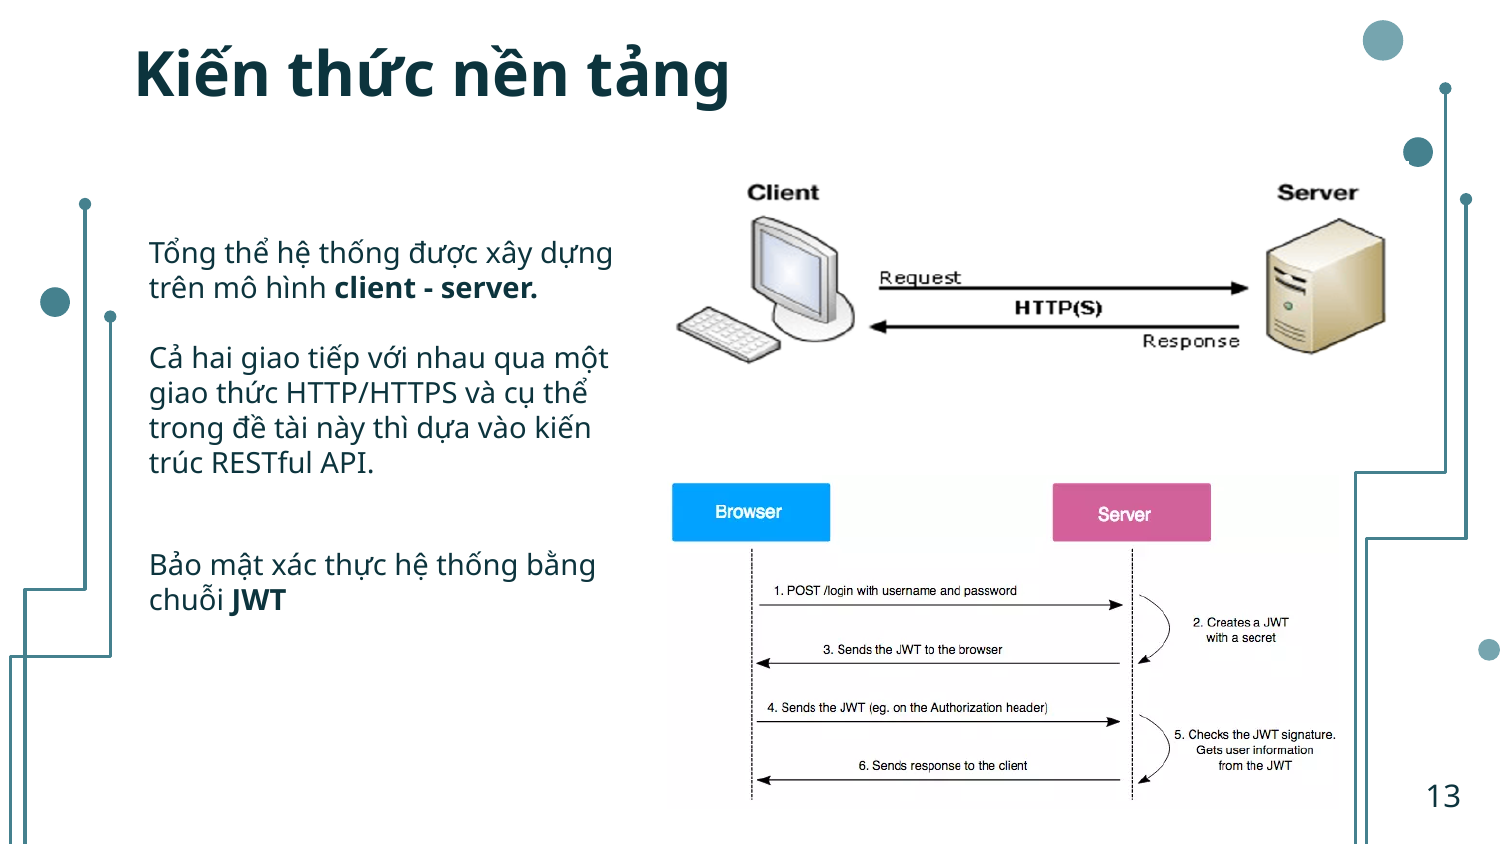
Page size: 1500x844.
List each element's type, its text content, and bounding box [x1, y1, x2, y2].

picture [666, 475, 1339, 810]
text_box Tổng thể hệ thống được xây dựng trên mô hình client - server. Cả hai giao tiếp với nhau qua một giao thức HTTP/HTTPS và cụ thể trong đề tài này thì dựa vào kiến trúc RESTful API. [133, 219, 646, 495]
text_box 13 [1408, 761, 1477, 809]
text_box Bảo mật xác thực hệ thống bằng chuỗi JWT [133, 531, 646, 631]
picture [666, 161, 1409, 379]
title Kiến thức nền tảng [118, 18, 1382, 113]
